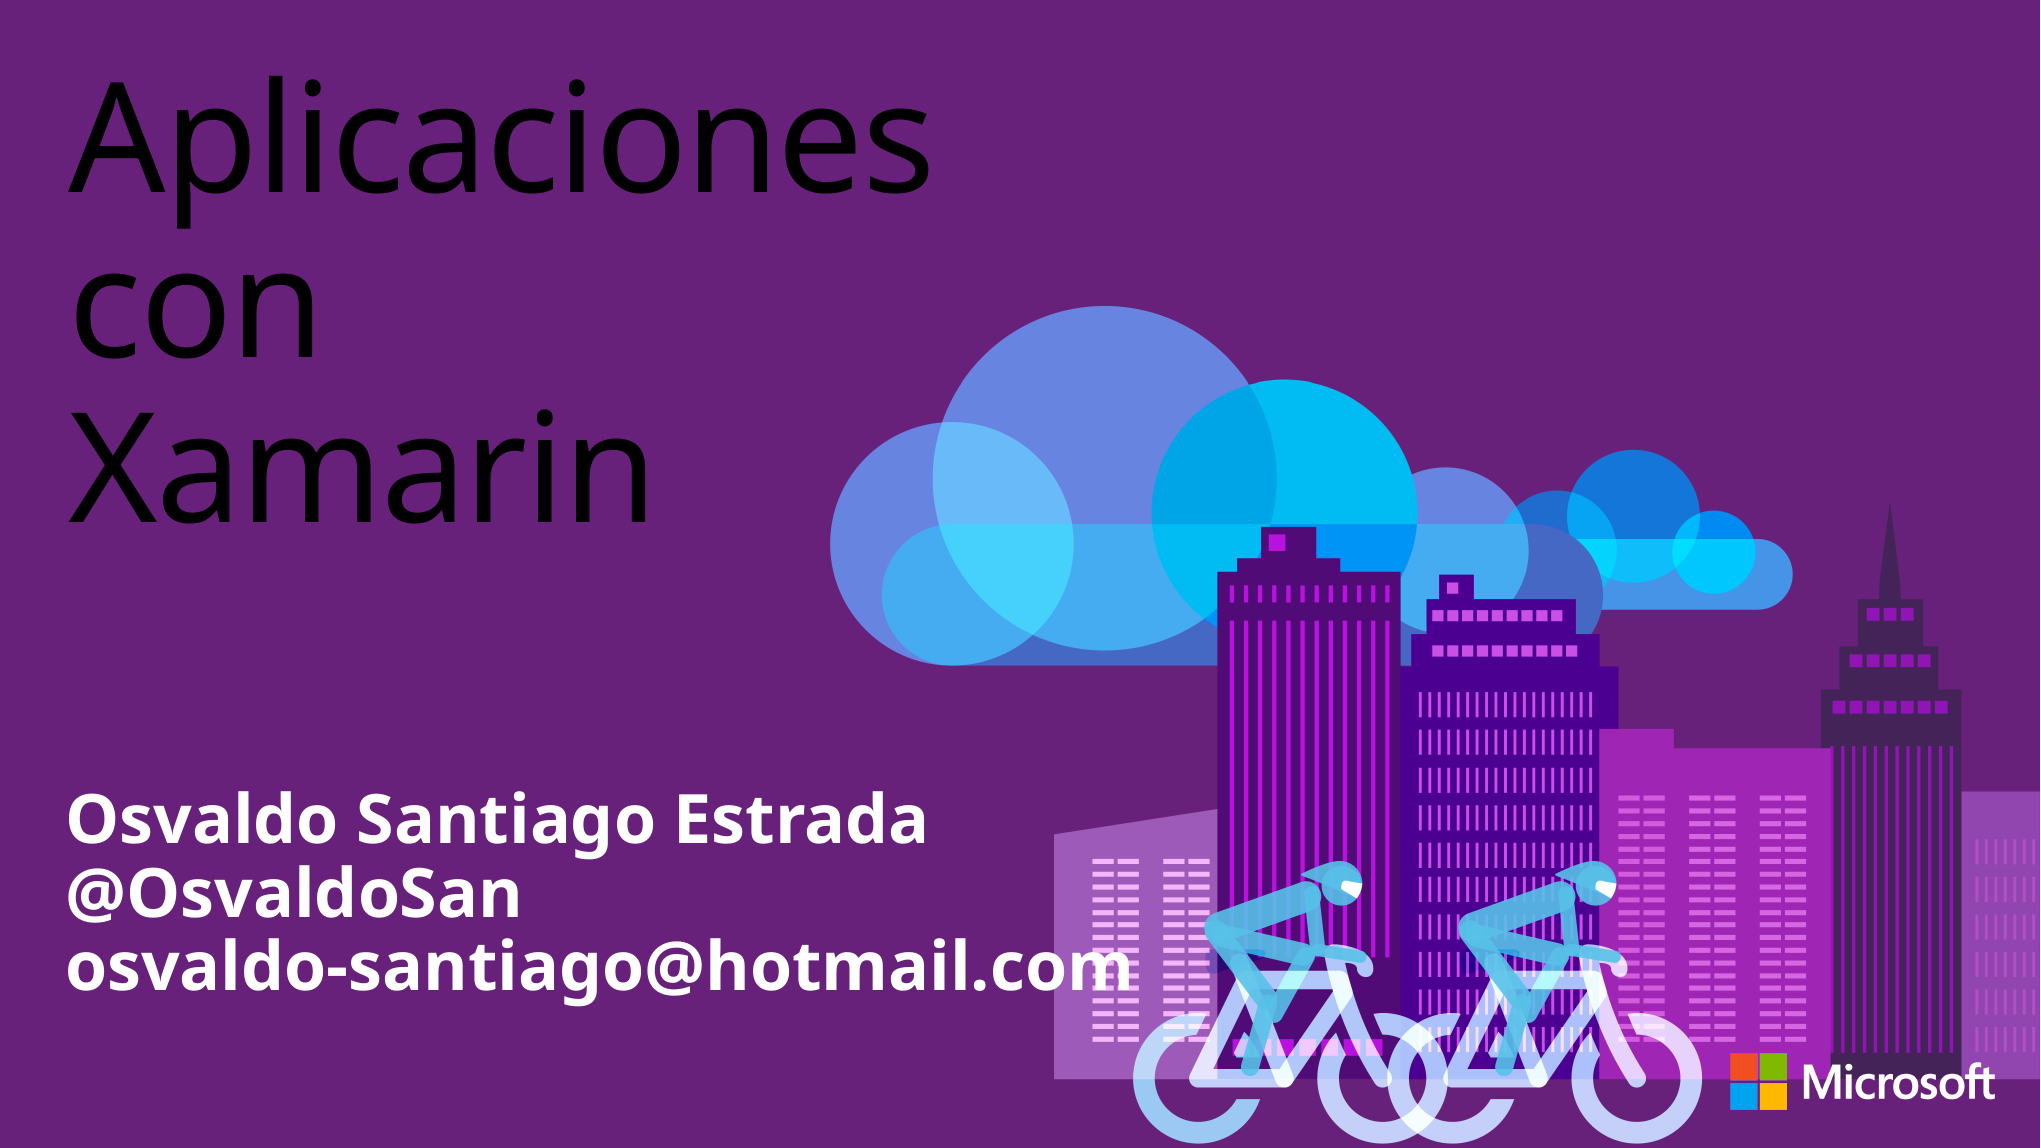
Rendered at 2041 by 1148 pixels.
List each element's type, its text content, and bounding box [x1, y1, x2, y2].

text_box Osvaldo Santiago Estrada @OsvaldoSan osvaldo-santiago@hotmail.com [50, 777, 1995, 986]
title Aplicaciones con Xamarin [45, 45, 1246, 346]
picture [0, 0, 2040, 1148]
